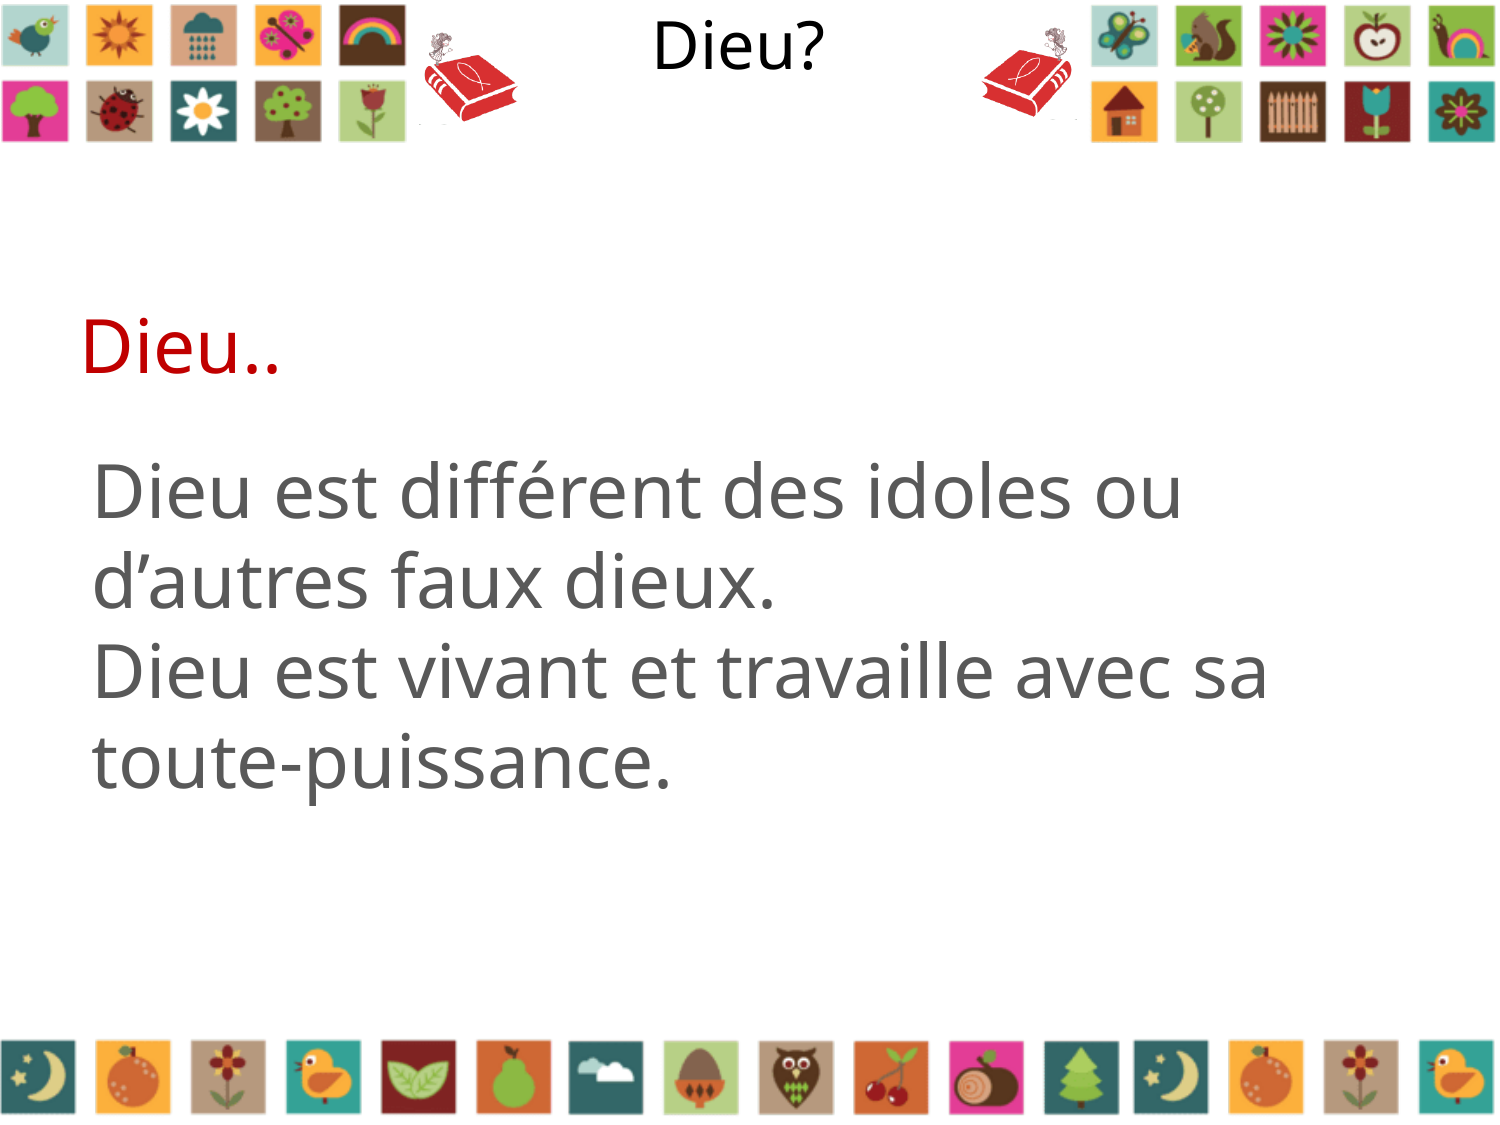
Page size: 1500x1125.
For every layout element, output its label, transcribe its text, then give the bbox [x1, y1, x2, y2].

picture [950, 3, 1500, 150]
picture [0, 3, 550, 150]
text_box Dieu.. [64, 290, 1412, 396]
text_box Dieu est différent des idoles ou d’autres faux dieux. Dieu est vivant et travaille avec sa toute-puissance. [76, 436, 1424, 812]
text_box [0, 1028, 1500, 1118]
text_box Dieu? [414, 0, 1080, 91]
